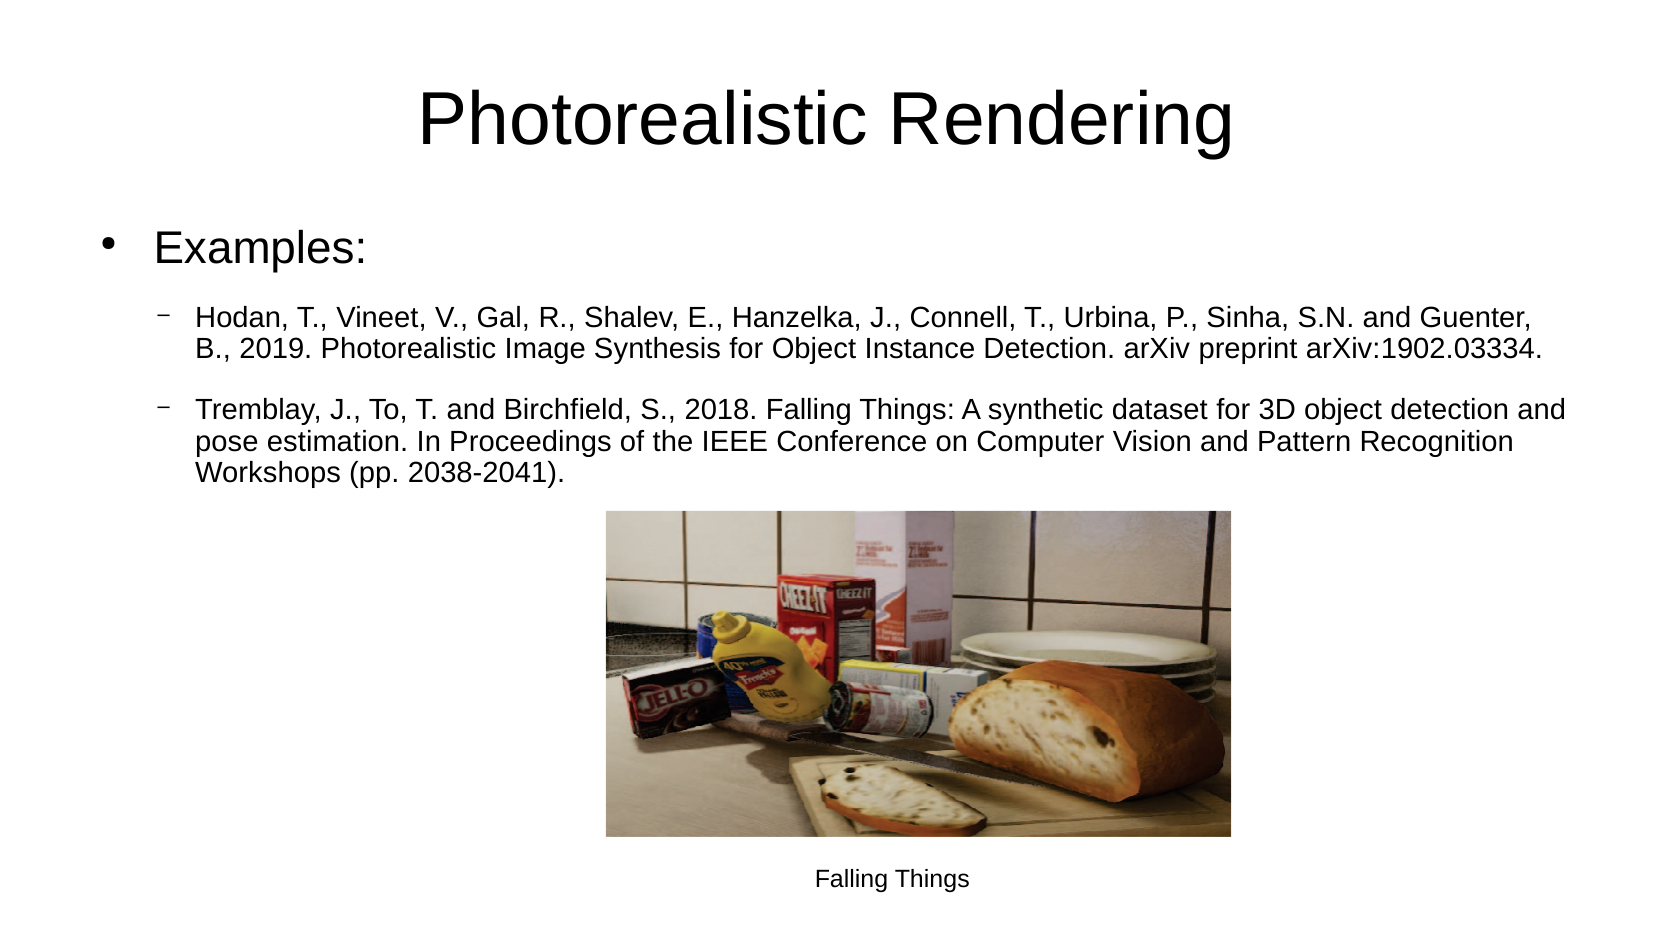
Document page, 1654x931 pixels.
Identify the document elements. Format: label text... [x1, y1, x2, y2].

title Photorealistic Rendering [82, 37, 1571, 193]
text_box Falling Things [799, 855, 986, 900]
list Examples: Hodan, T., Vineet, V., Gal, R., Shalev, E., Hanzelka, J., Connell, T., Urbina, P., Sinha, S.N. and Guenter, B., 2019. Photorealistic Image Synthesis for Object Instance Detection. arXiv preprint arXiv:1902.03334. Tremblay, J., To, T. and Birchfield, S., 2018. Falling Things: A synthetic dataset for 3D object detection and pose estimation. In Proceedings of the IEEE Conference on Computer Vision and Pattern Recognition Workshops (pp. 2038-2041). [82, 217, 1571, 757]
picture [590, 510, 1245, 840]
